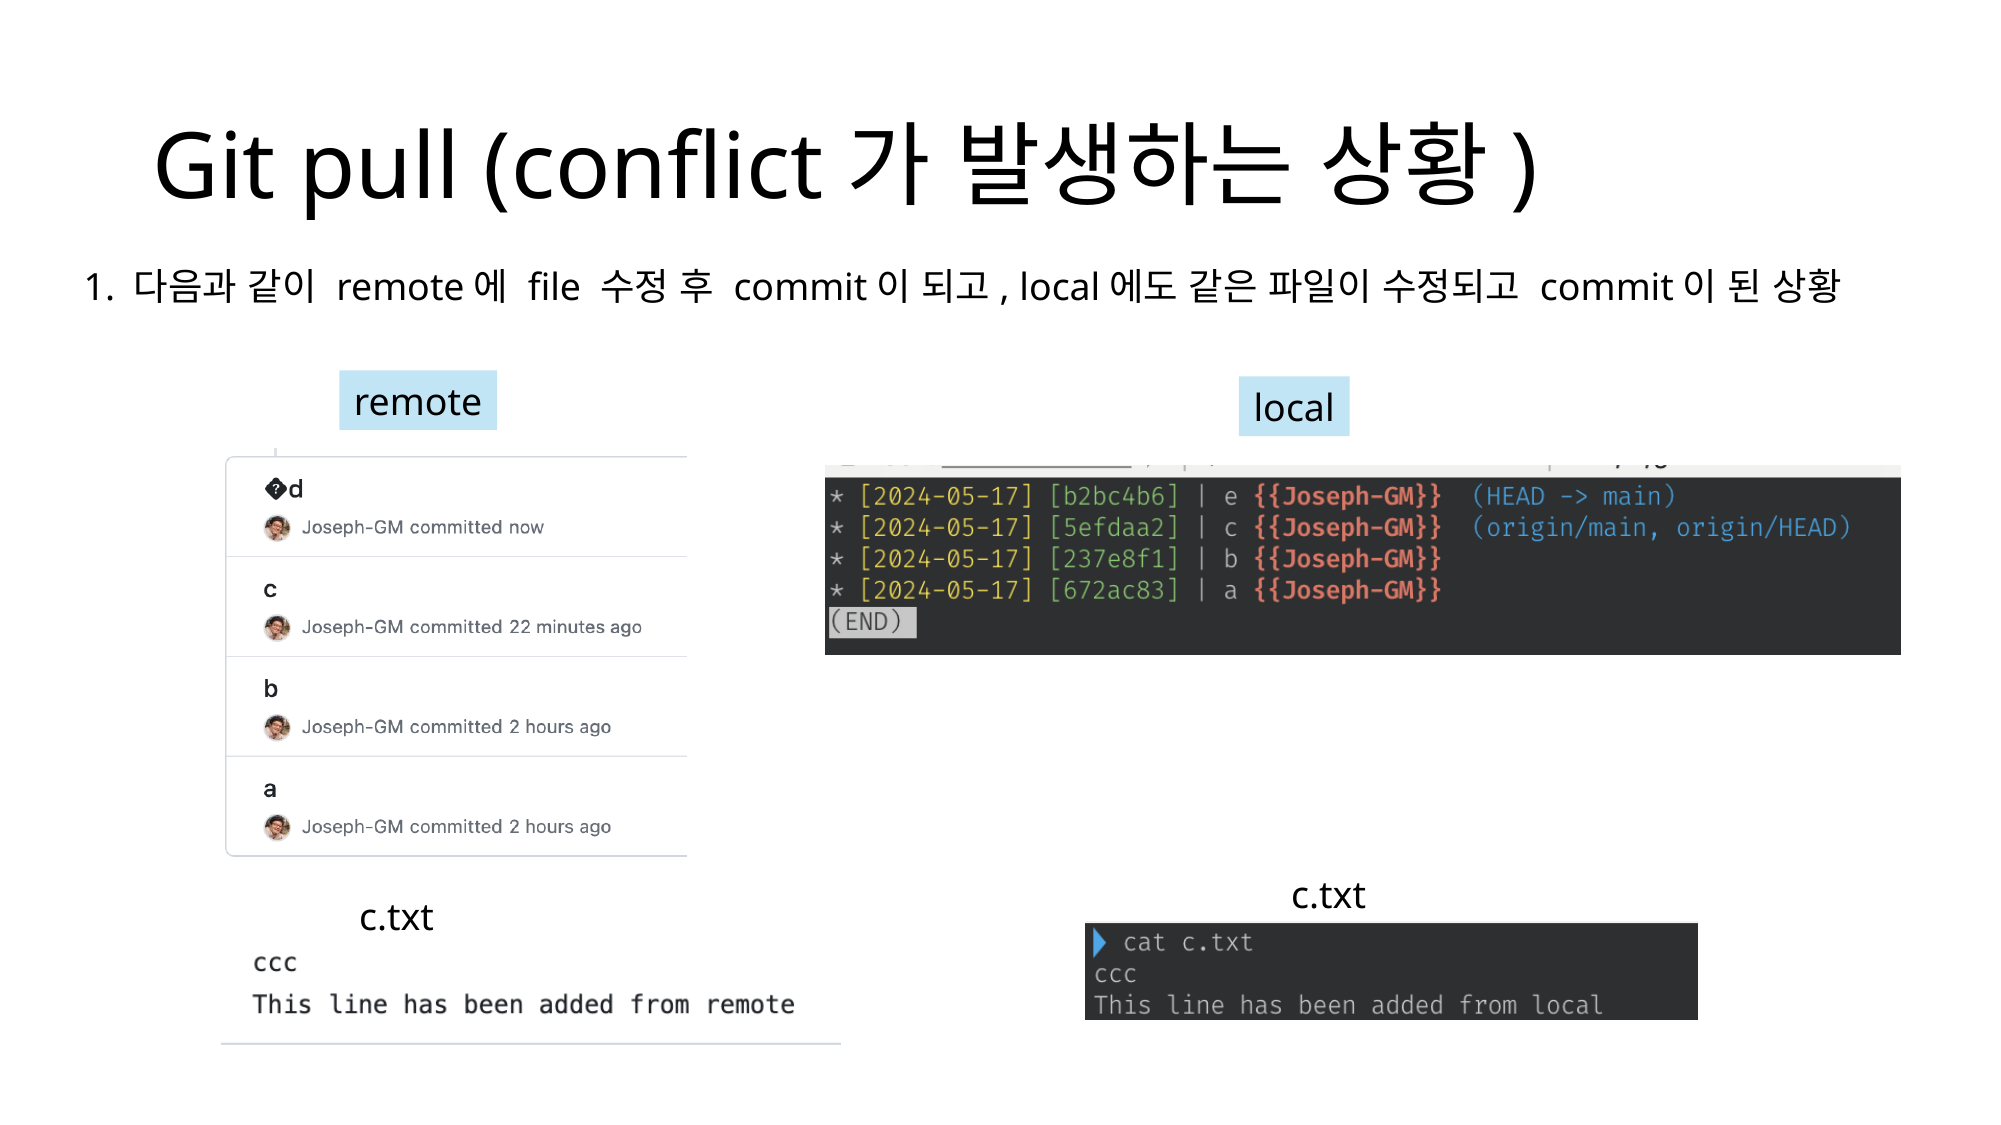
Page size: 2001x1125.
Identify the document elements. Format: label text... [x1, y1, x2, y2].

text_box c.txt [344, 885, 528, 931]
picture [825, 464, 1902, 656]
picture [221, 931, 842, 1047]
picture [1084, 920, 1699, 1020]
title Git pull (conflict가 발생하는 상황) [137, 59, 1863, 278]
text_box c.txt [1276, 863, 1460, 920]
picture [219, 448, 687, 885]
text_box remote [339, 370, 498, 430]
text_box local [1238, 376, 1350, 437]
text_box 1. 다음과 같이 remote에 file 수정 후 commit이 되고, local에도 같은 파일이 수정되고 commit이 된 상황 [68, 255, 1857, 316]
